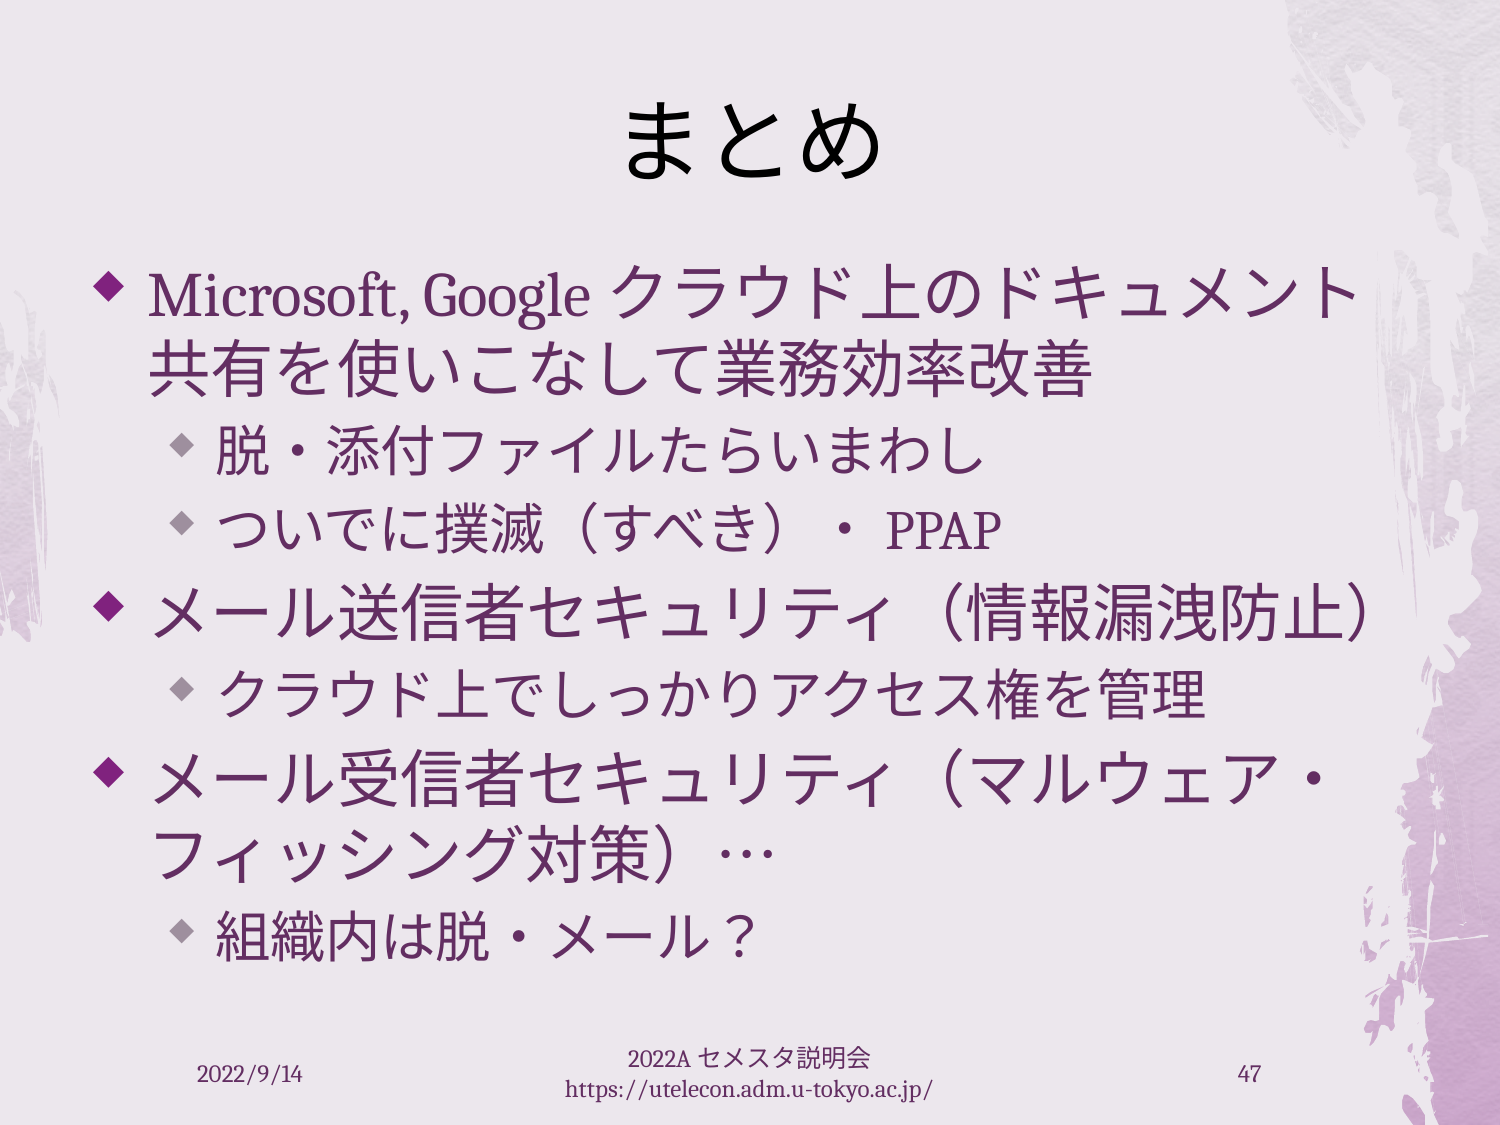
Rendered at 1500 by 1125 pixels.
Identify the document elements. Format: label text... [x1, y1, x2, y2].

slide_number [75, 1042, 425, 1103]
list Microsoft, Googleクラウド上のドキュメント共有を使いこなして業務効率改善 脱・添付ファイルたらいまわし ついでに撲滅（すべき）・PPAP メール送信者セキュリティ（情報漏洩防止） クラウド上でしっかりアクセス権を管理 メール受信者セキュリティ（マルウェア・フィッシング対策）… 組織内は脱・メール？ [75, 246, 1425, 989]
footer 2022Aセメスタ説明会 https://utelecon.adm.u-tokyo.ac.jp/ [512, 1042, 988, 1103]
title まとめ [75, 45, 1425, 233]
slide_number 47 [1074, 1042, 1425, 1103]
